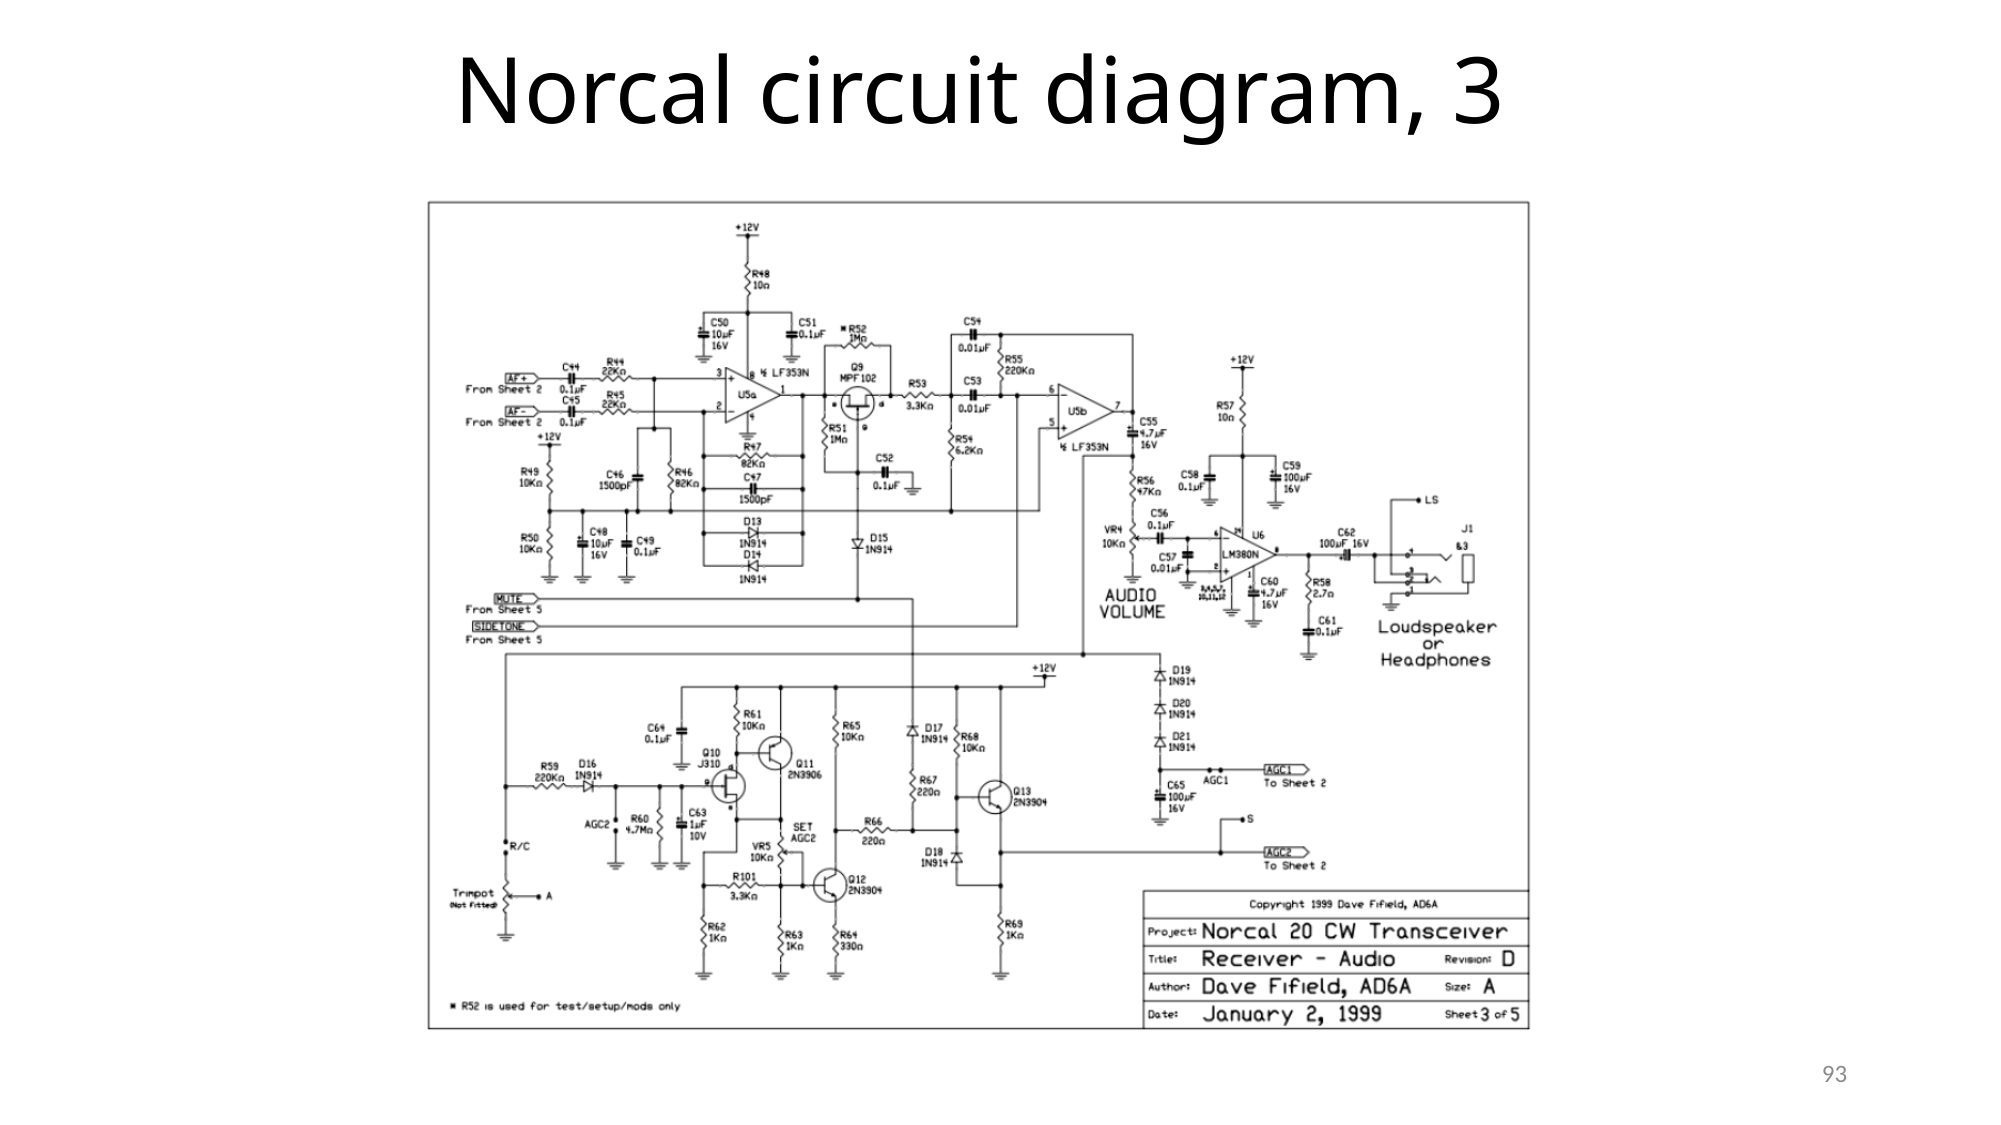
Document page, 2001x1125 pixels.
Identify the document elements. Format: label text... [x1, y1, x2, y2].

slide_number 93 [1486, 1042, 1863, 1103]
title Norcal circuit diagram, 3 [1486, 22, 1843, 165]
title Norcal circuit diagram, 3 [117, 22, 514, 165]
picture [514, 0, 1486, 1125]
